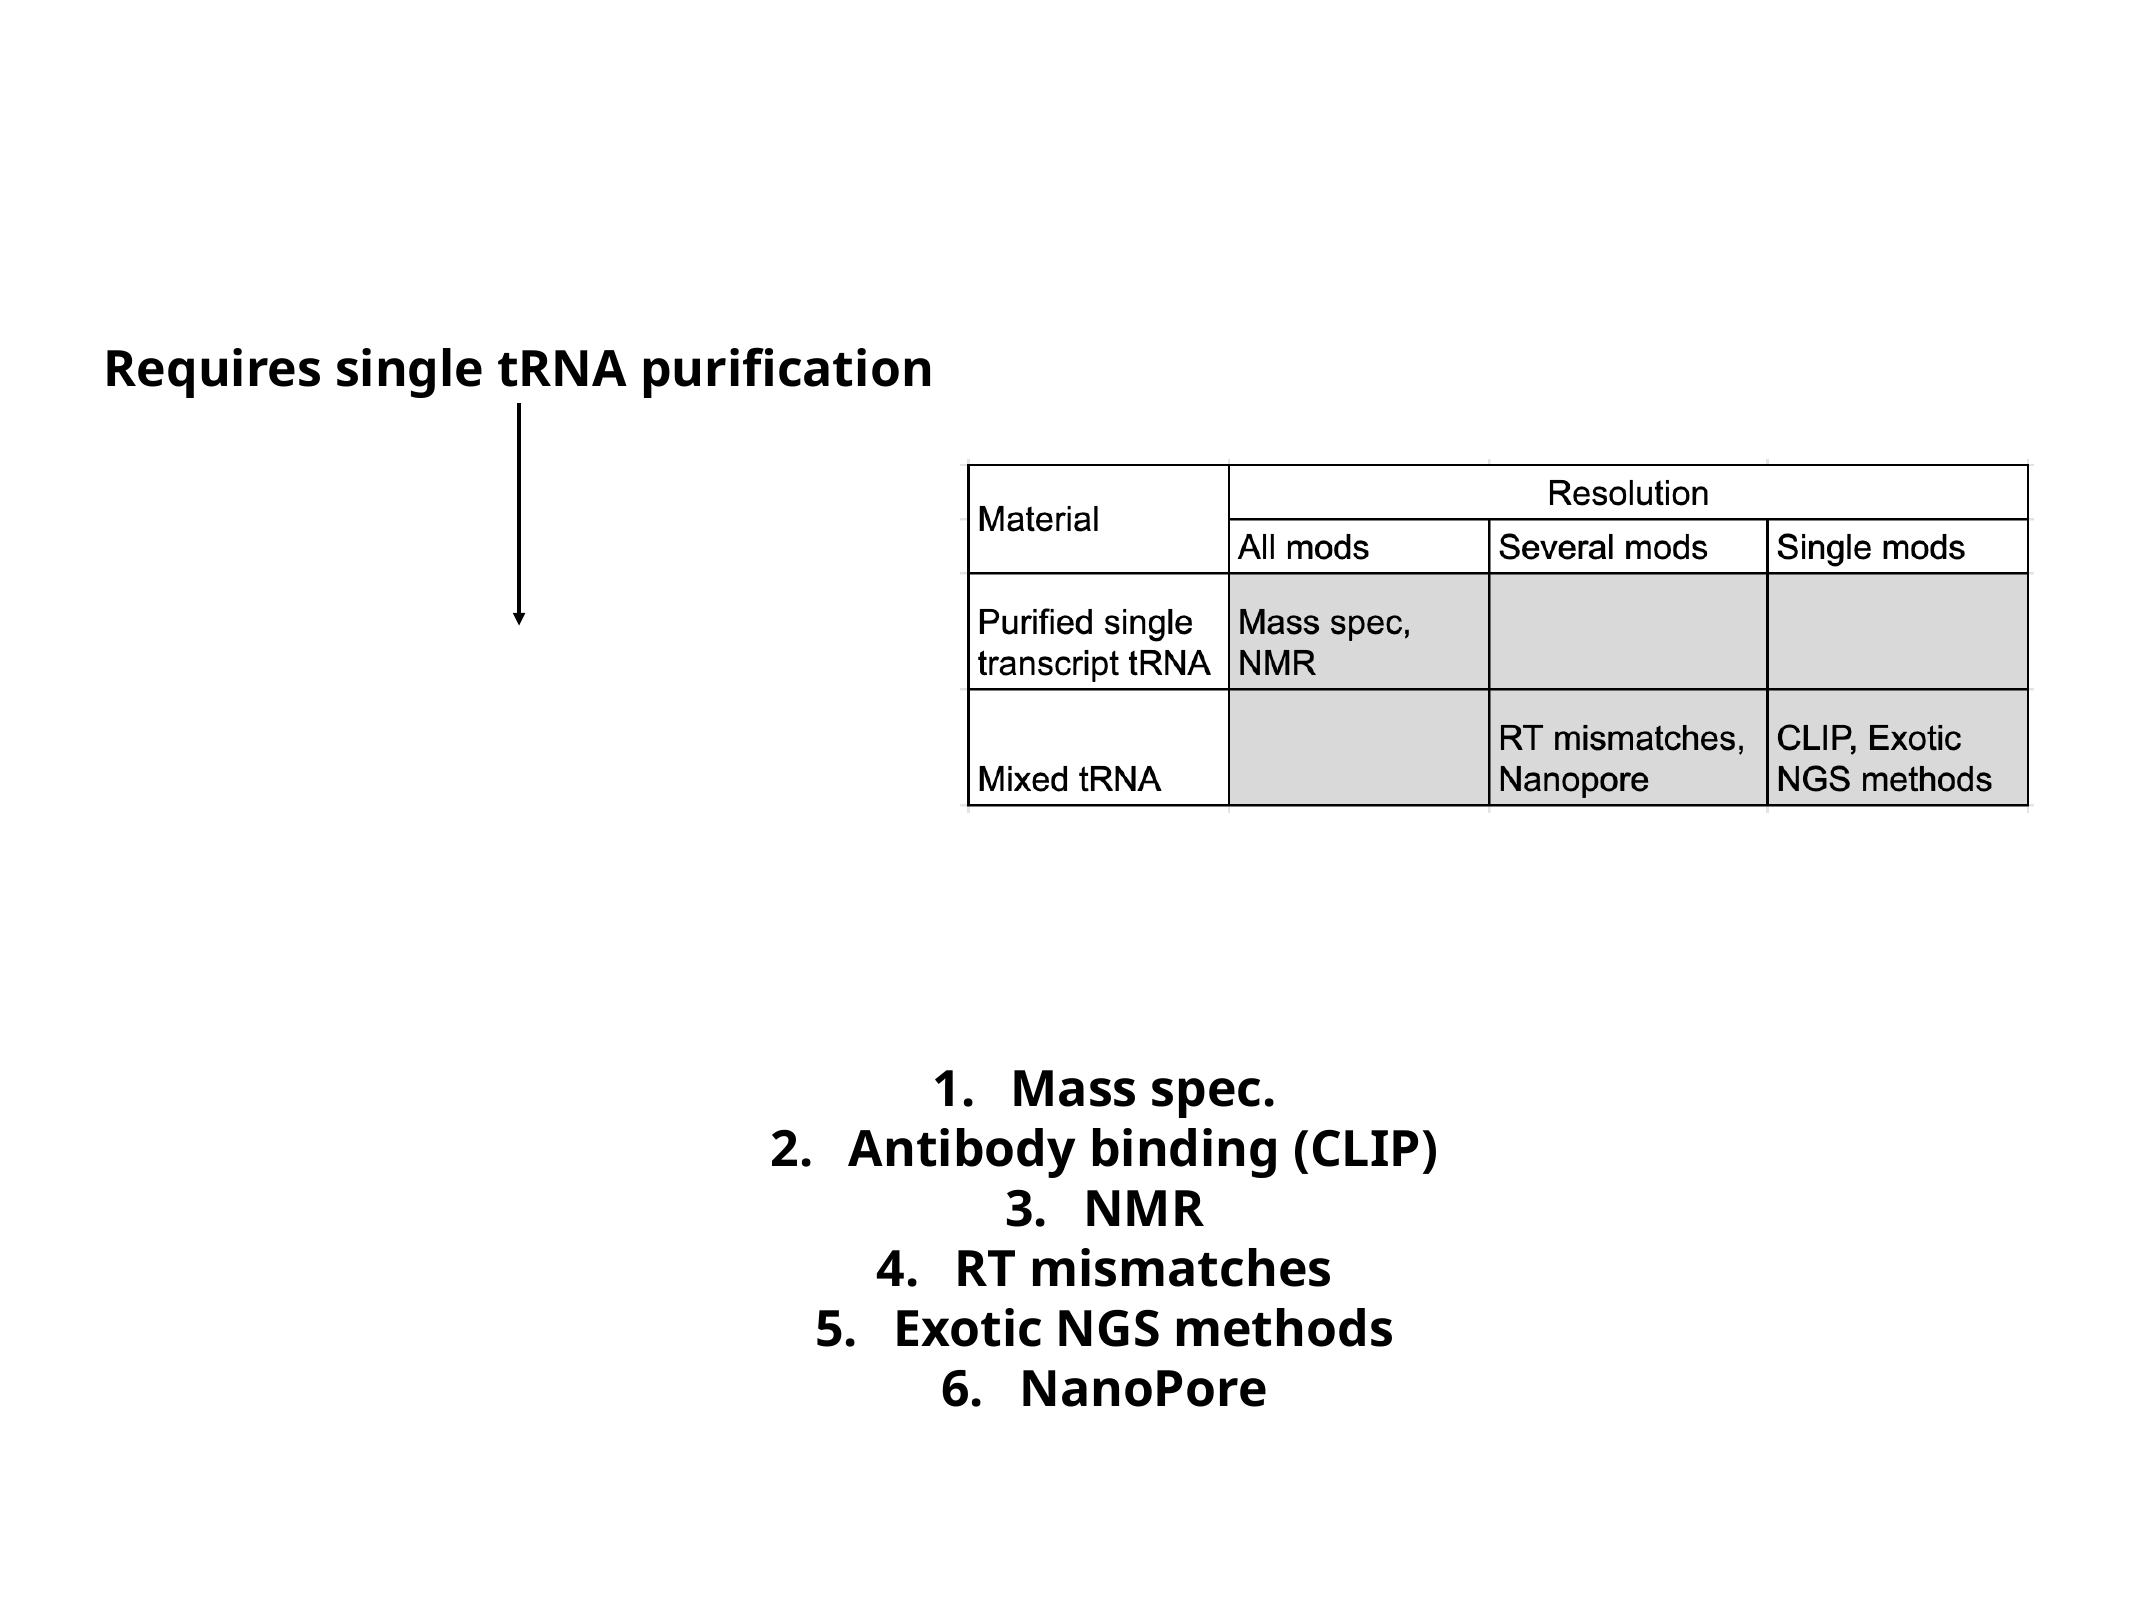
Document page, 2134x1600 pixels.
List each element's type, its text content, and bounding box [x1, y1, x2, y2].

text_box Requires single tRNA purification [95, 327, 943, 405]
picture [960, 458, 2035, 814]
text_box [512, 403, 526, 626]
text_box Mass spec. Antibody binding (CLIP) NMR RT mismatches Exotic NGS methods NanoPore [762, 1048, 1447, 1426]
